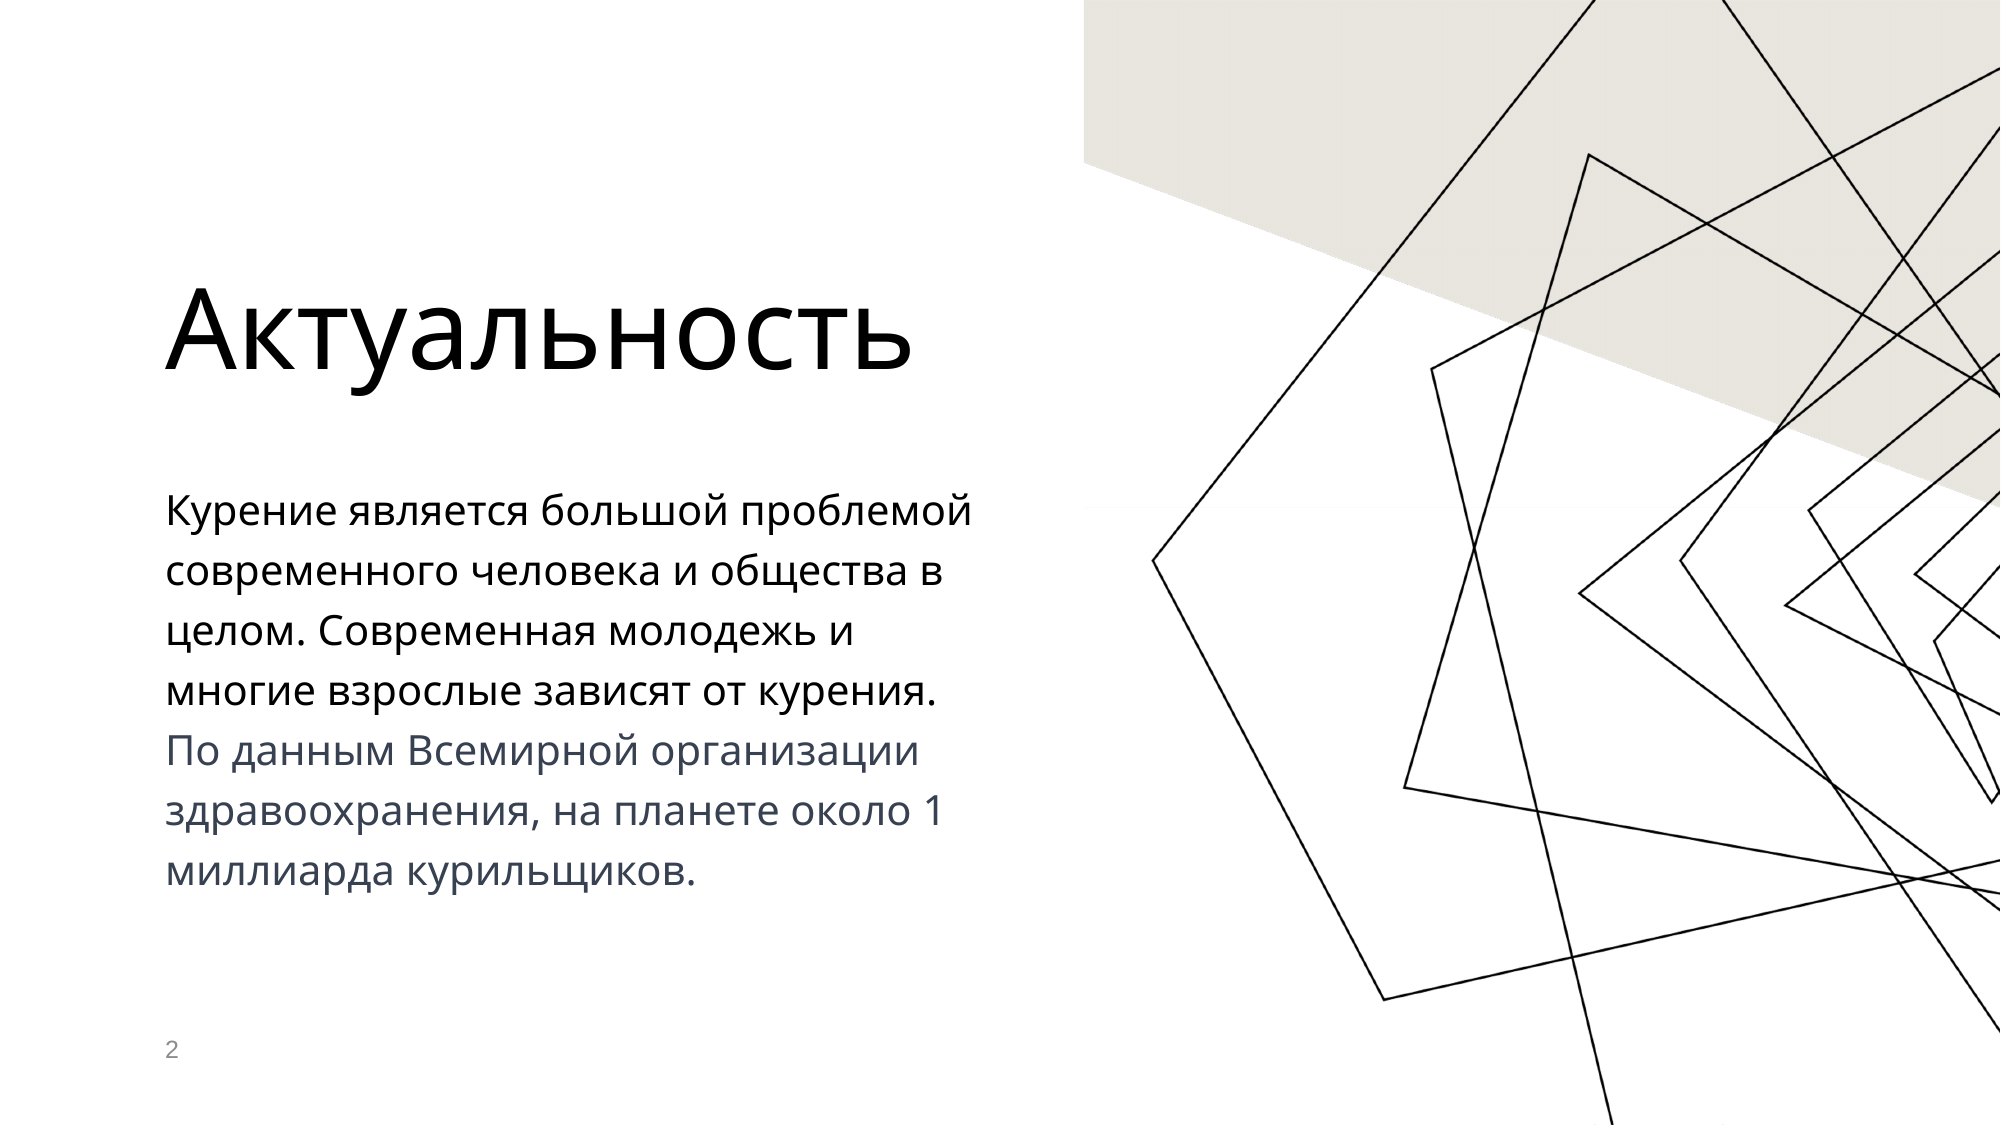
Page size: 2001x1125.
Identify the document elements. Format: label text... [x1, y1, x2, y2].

text_box Актуальность [150, 249, 1004, 400]
list Курение является большой проблемой современного человека и общества в целом. Современная молодежь и многие взрослые зависят от курения. По данным Всемирной организации здравоохранения, на планете около 1 миллиарда курильщиков. [150, 466, 1000, 980]
slide_number 2 [150, 1024, 254, 1074]
picture [1083, 0, 2001, 1125]
